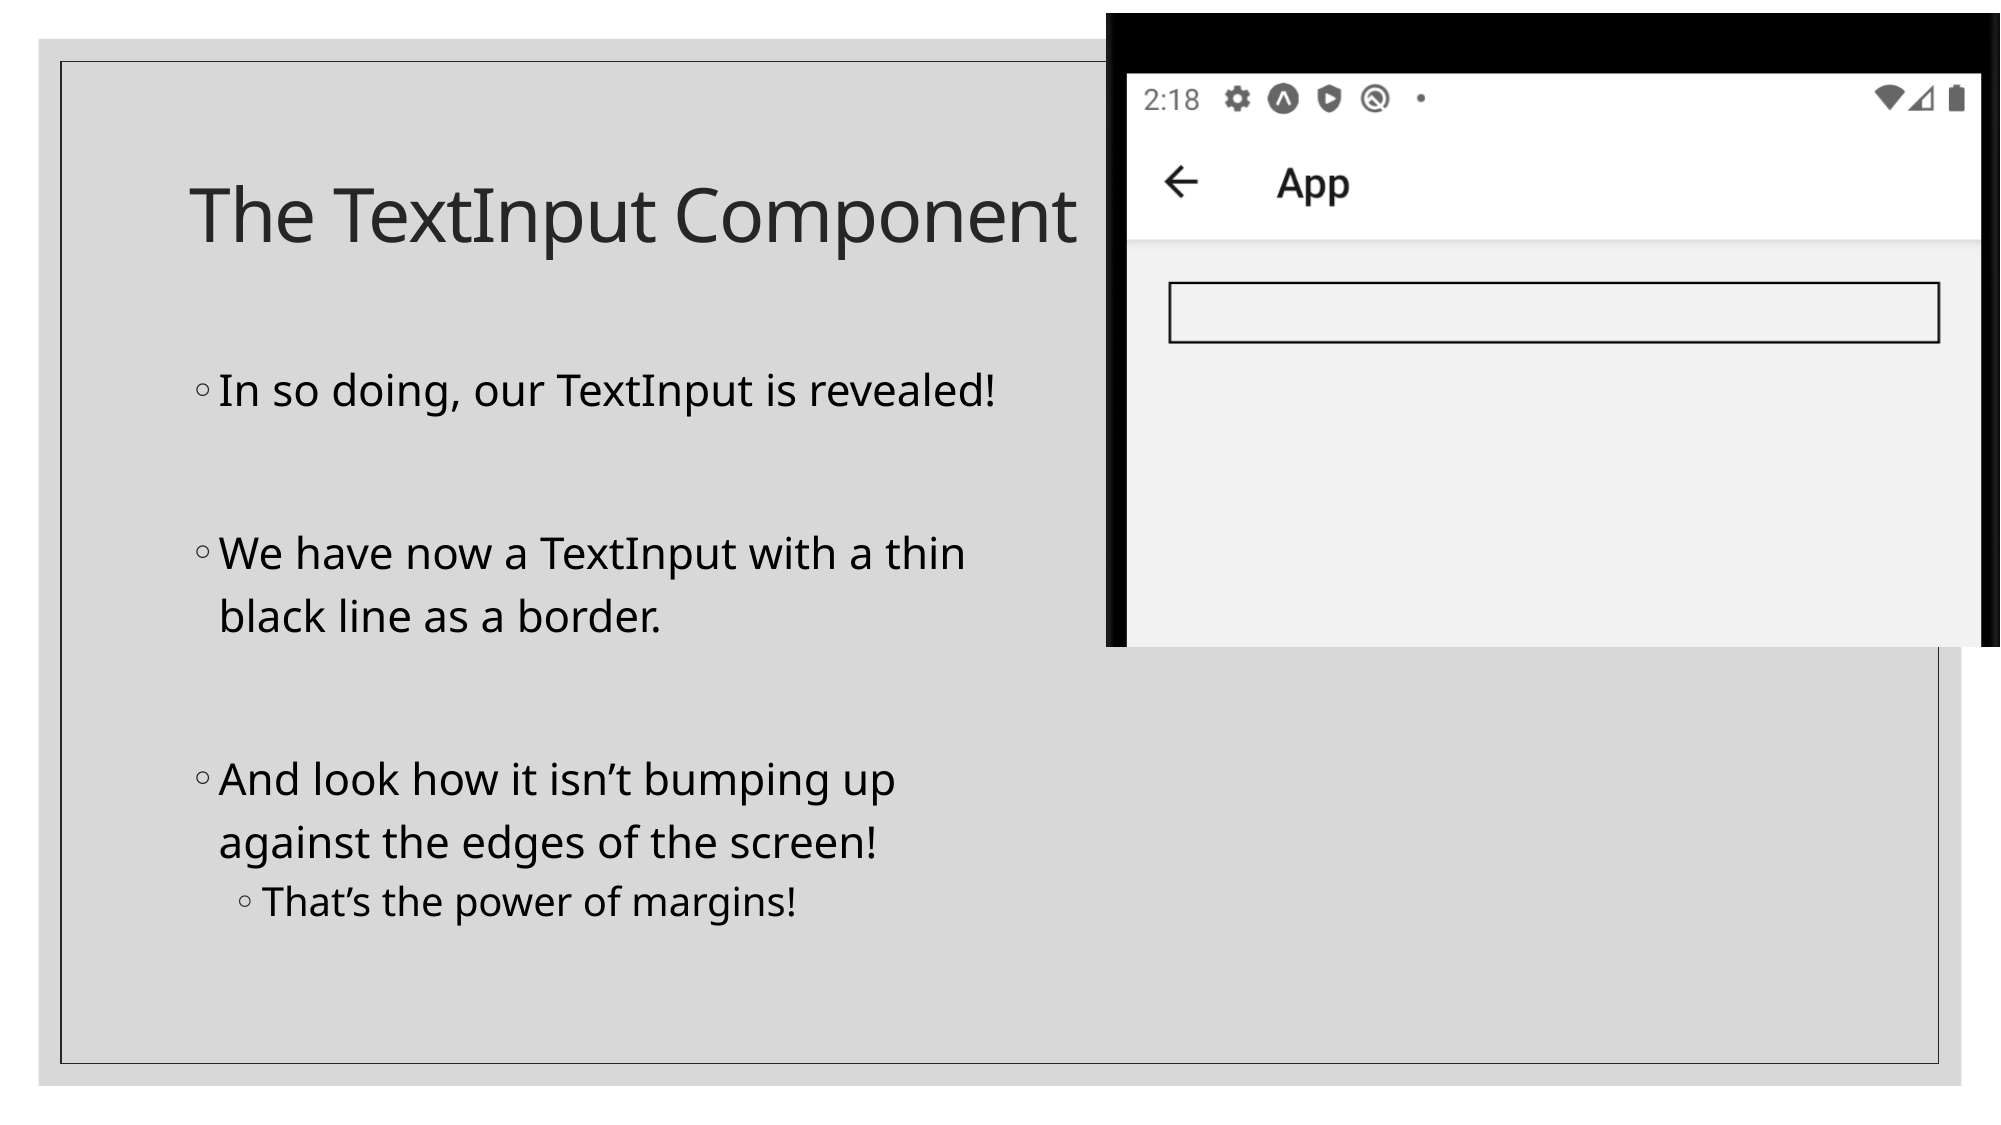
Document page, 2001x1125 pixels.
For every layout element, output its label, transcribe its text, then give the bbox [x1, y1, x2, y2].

list In so doing, our TextInput is revealed! We have now a TextInput with a thin black line as a border. And look how it isn’t bumping up against the edges of the screen! That’s the power of margins! [174, 345, 1021, 977]
picture [1106, 13, 2000, 647]
title The TextInput Component [174, 105, 1100, 331]
